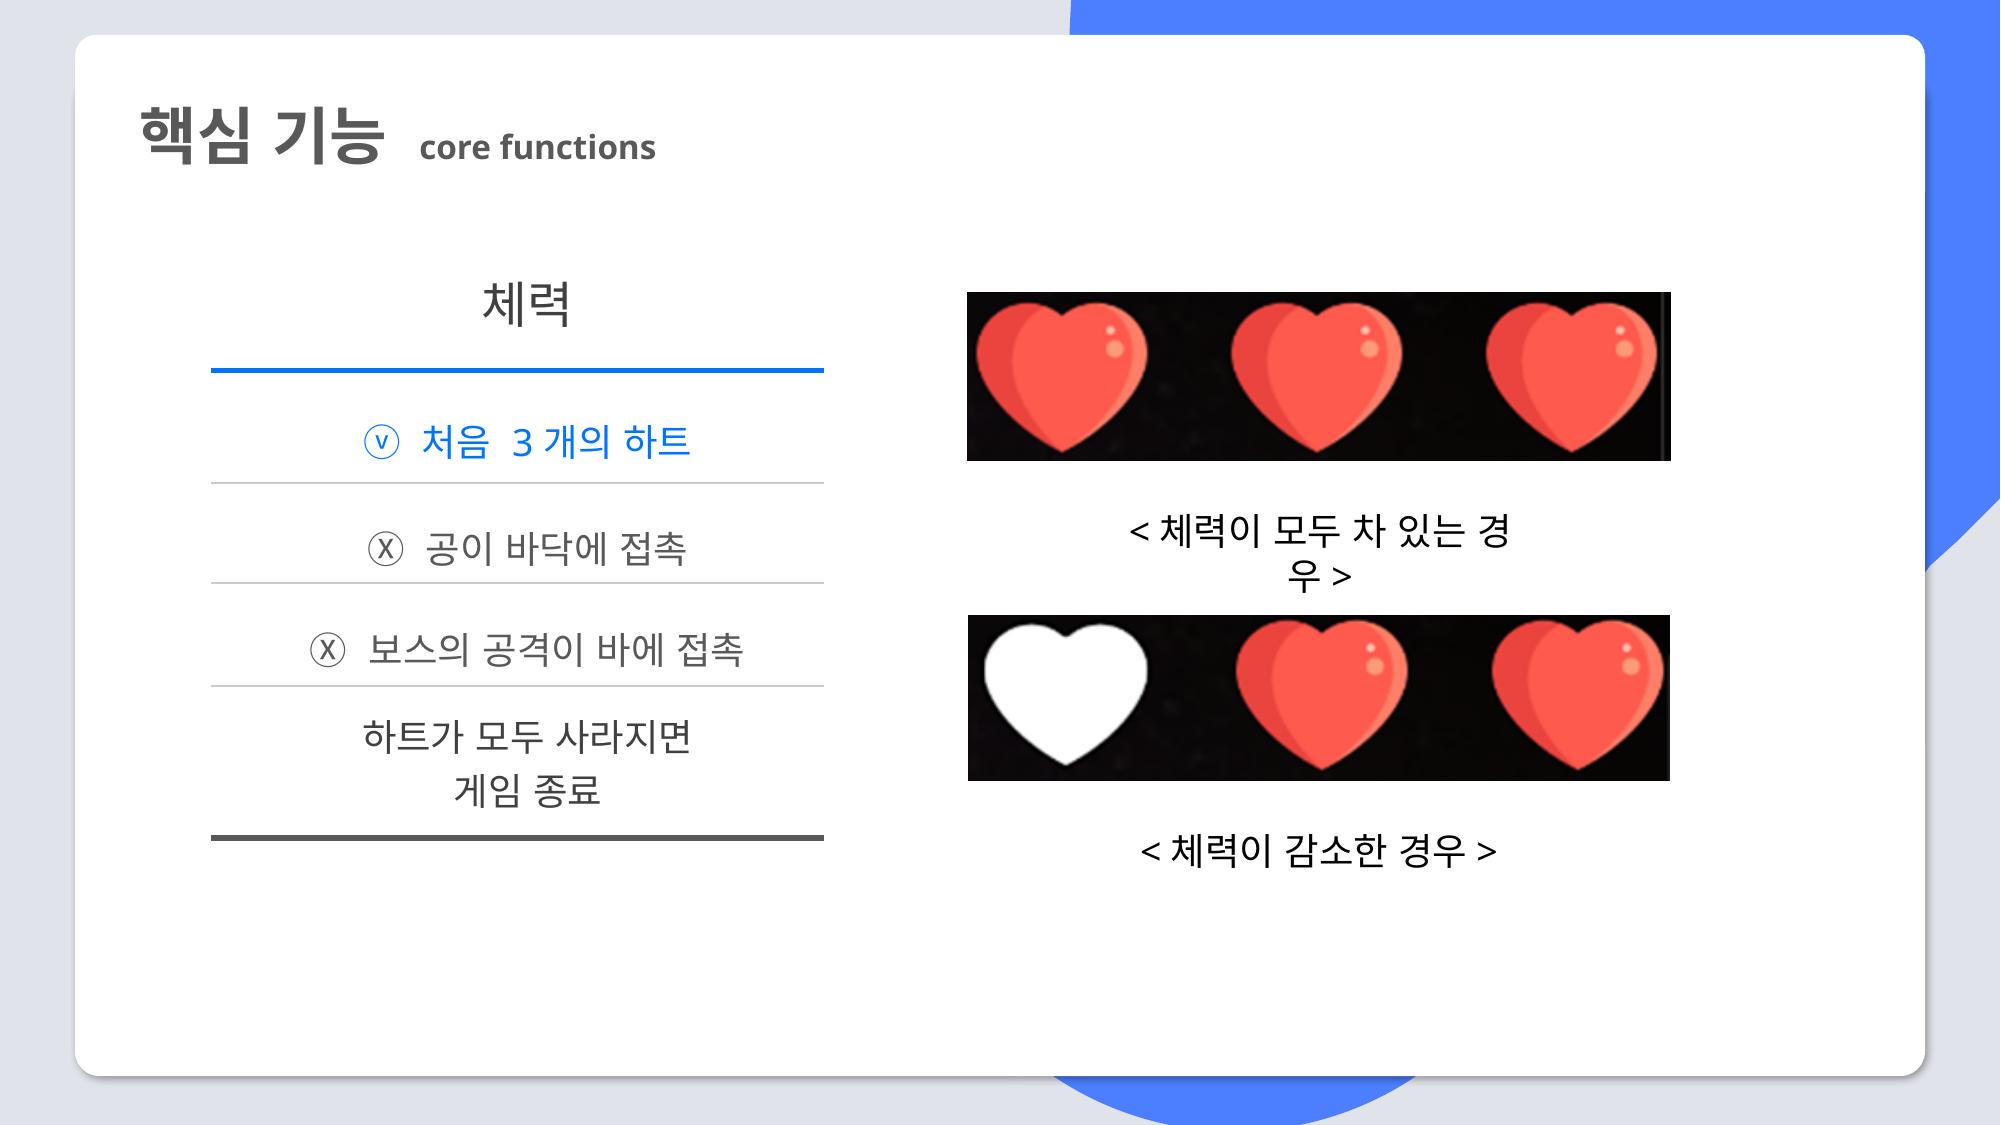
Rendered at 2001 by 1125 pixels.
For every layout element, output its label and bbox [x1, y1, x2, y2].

text_box [1068, 0, 2000, 565]
text_box [74, 34, 1925, 1077]
text_box [967, 292, 1671, 562]
text_box [1065, 1085, 1405, 1125]
text_box [968, 615, 1670, 881]
